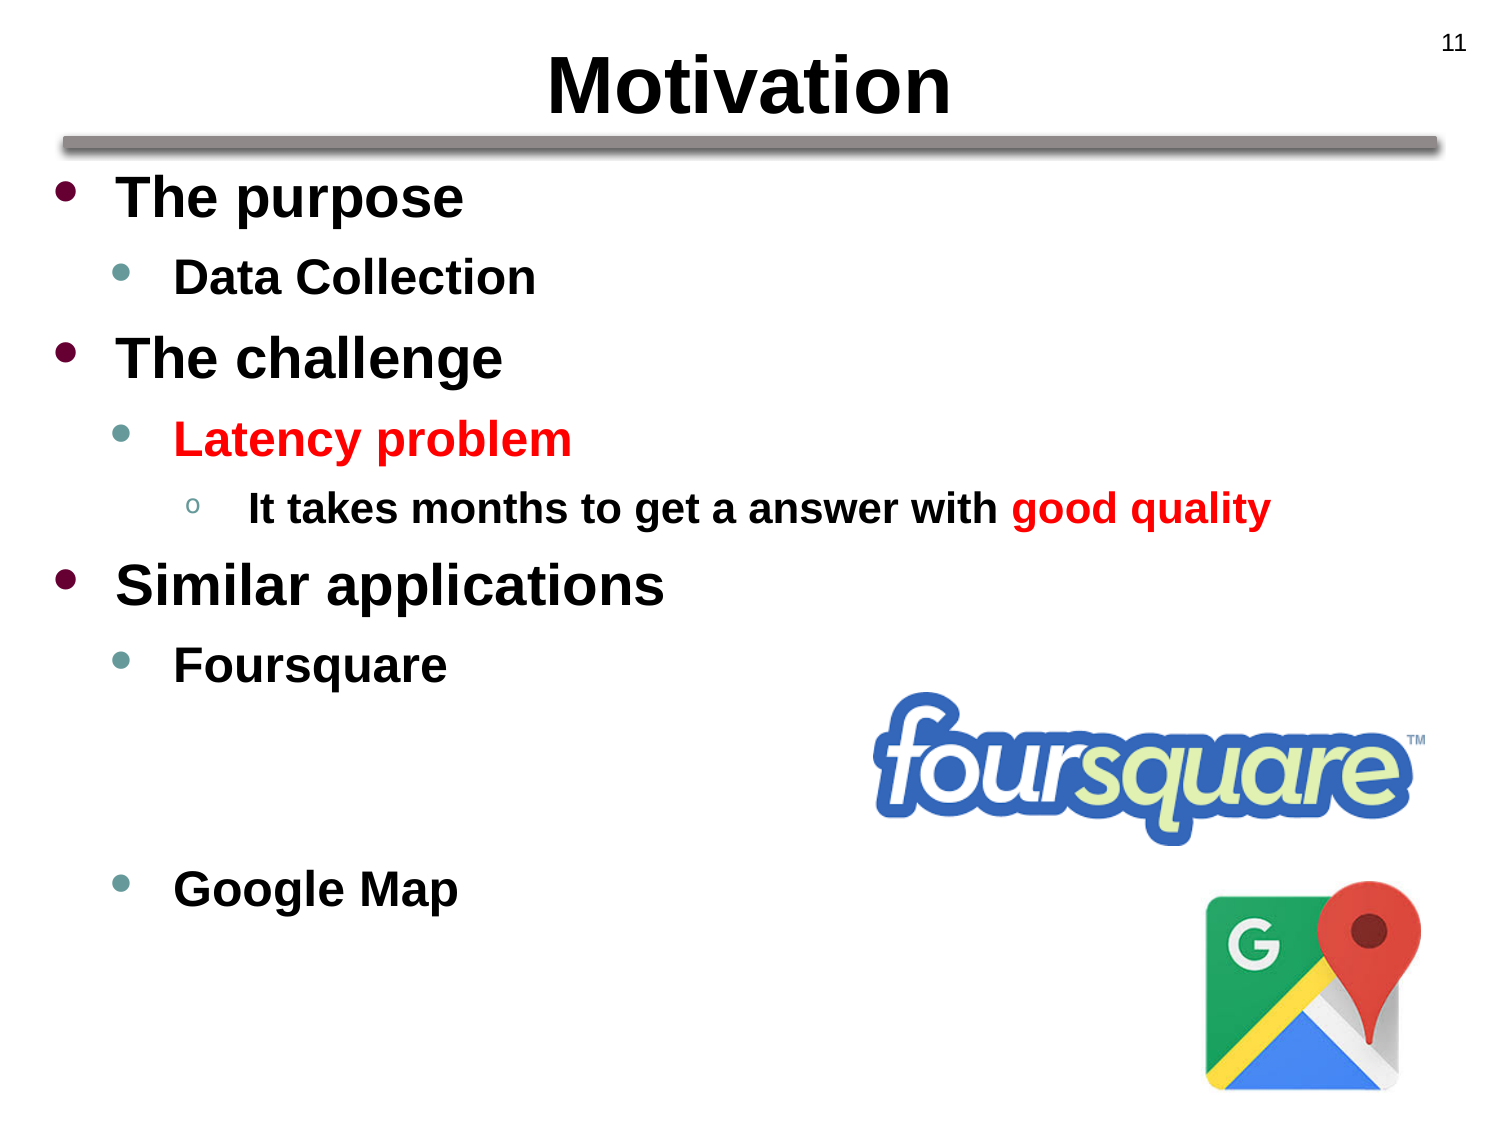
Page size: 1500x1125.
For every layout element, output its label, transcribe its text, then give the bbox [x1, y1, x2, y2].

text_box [873, 692, 1426, 1119]
text_box The purpose Data Collection The challenge Latency problem It takes months to get a answer with good quality Similar applications Foursquare Google Map [37, 156, 1453, 1023]
title Motivation [75, 20, 1425, 138]
slide_number 11 [1131, 18, 1483, 62]
